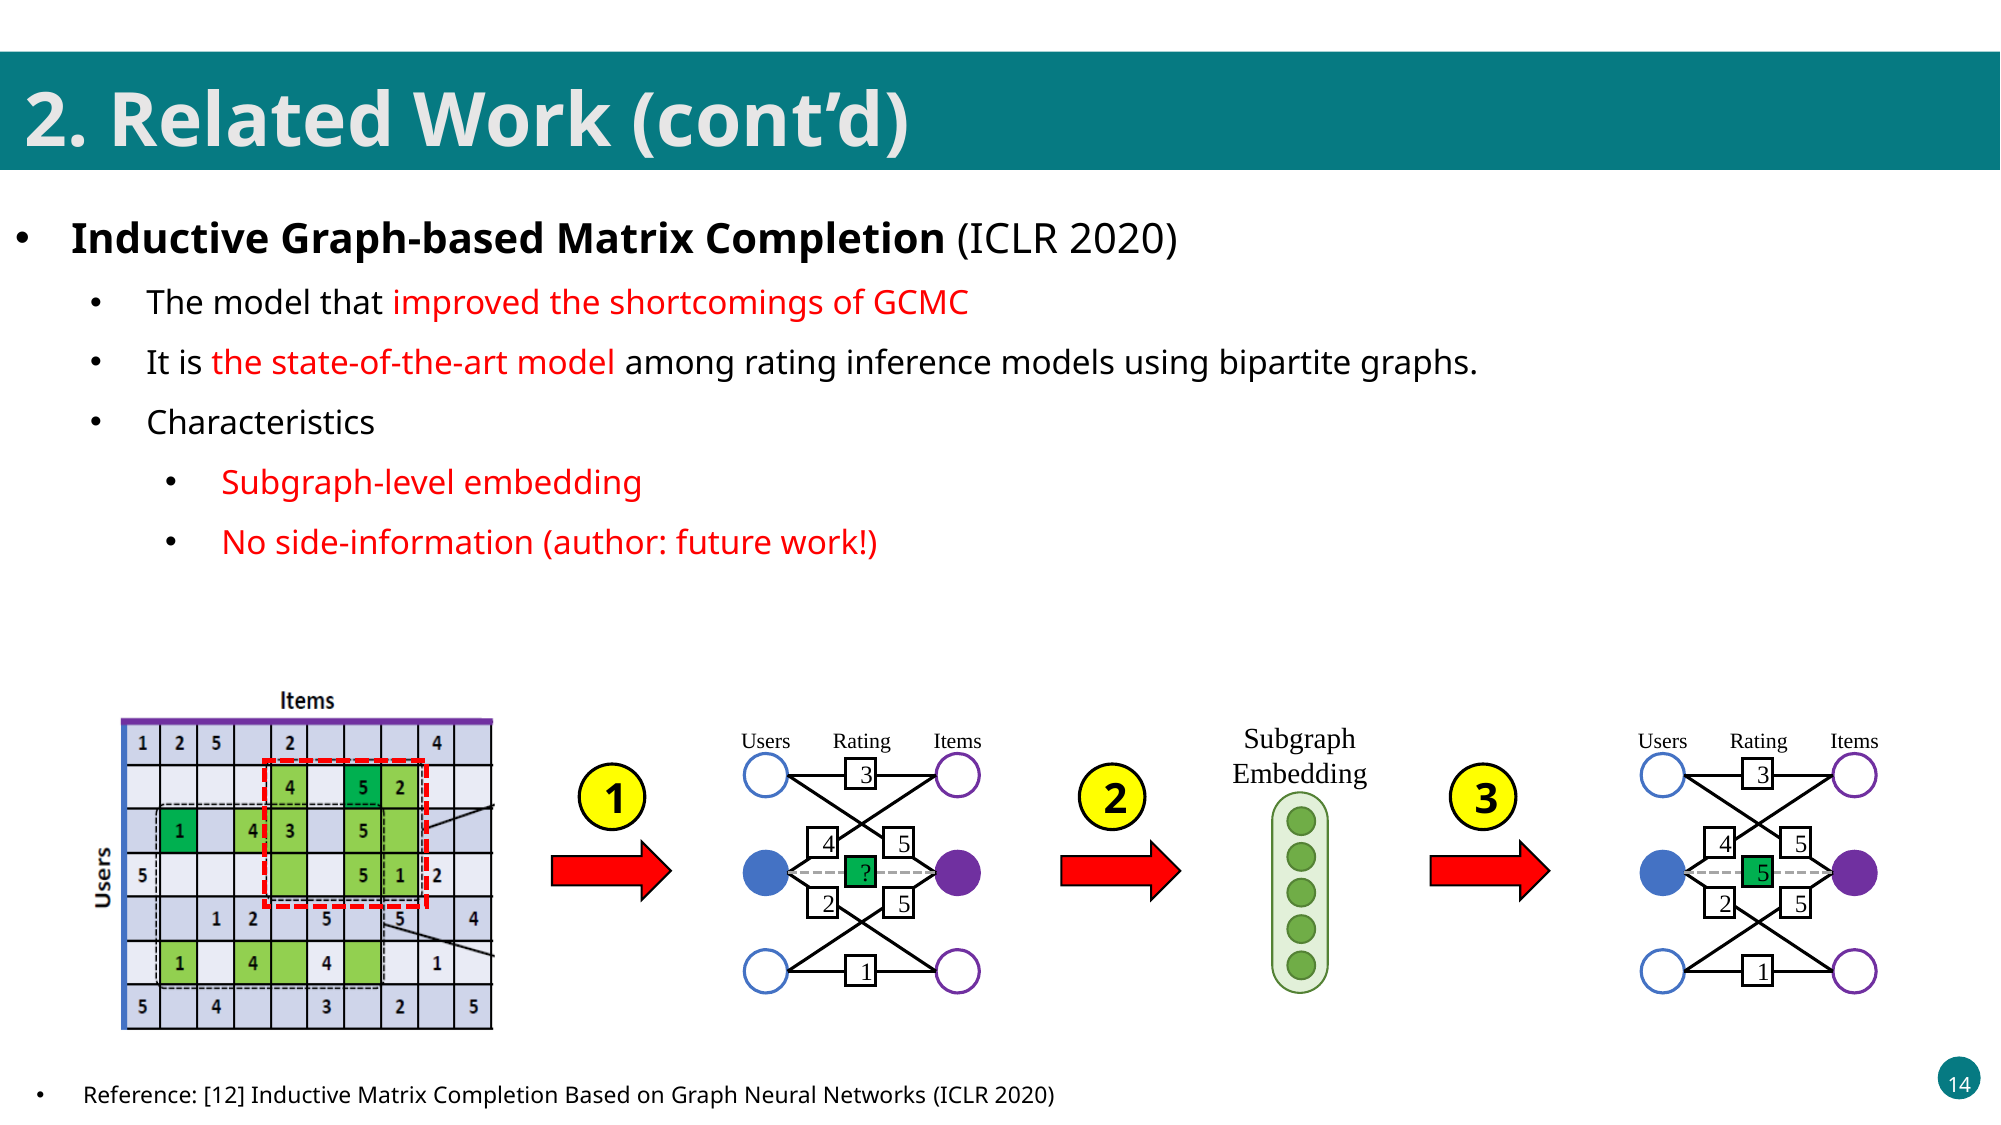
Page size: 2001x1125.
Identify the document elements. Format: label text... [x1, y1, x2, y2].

text_box 3 [1449, 762, 1517, 831]
picture [84, 684, 495, 1038]
text_box [1430, 839, 1551, 903]
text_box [1170, 712, 1430, 993]
text_box [1060, 839, 1170, 903]
text_box 2. Related Work (cont’d) [10, 19, 2000, 169]
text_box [1586, 719, 1931, 993]
text_box 2 [1078, 762, 1146, 831]
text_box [689, 719, 1034, 993]
text_box 1 [578, 762, 646, 831]
text_box Reference: [12] Inductive Matrix Completion Based on Graph Neural Networks (ICLR 2020) [21, 1073, 1387, 1116]
text_box [0, 51, 2000, 171]
text_box [550, 839, 673, 903]
text_box Inductive Graph-based Matrix Completion (ICLR 2020) The model that improved the shortcomings of GCMC It is the state-of-the-art model among rating inference models using bipartite graphs. Characteristics Subgraph-level embedding No side-information (author: future work!) [0, 179, 2000, 1125]
